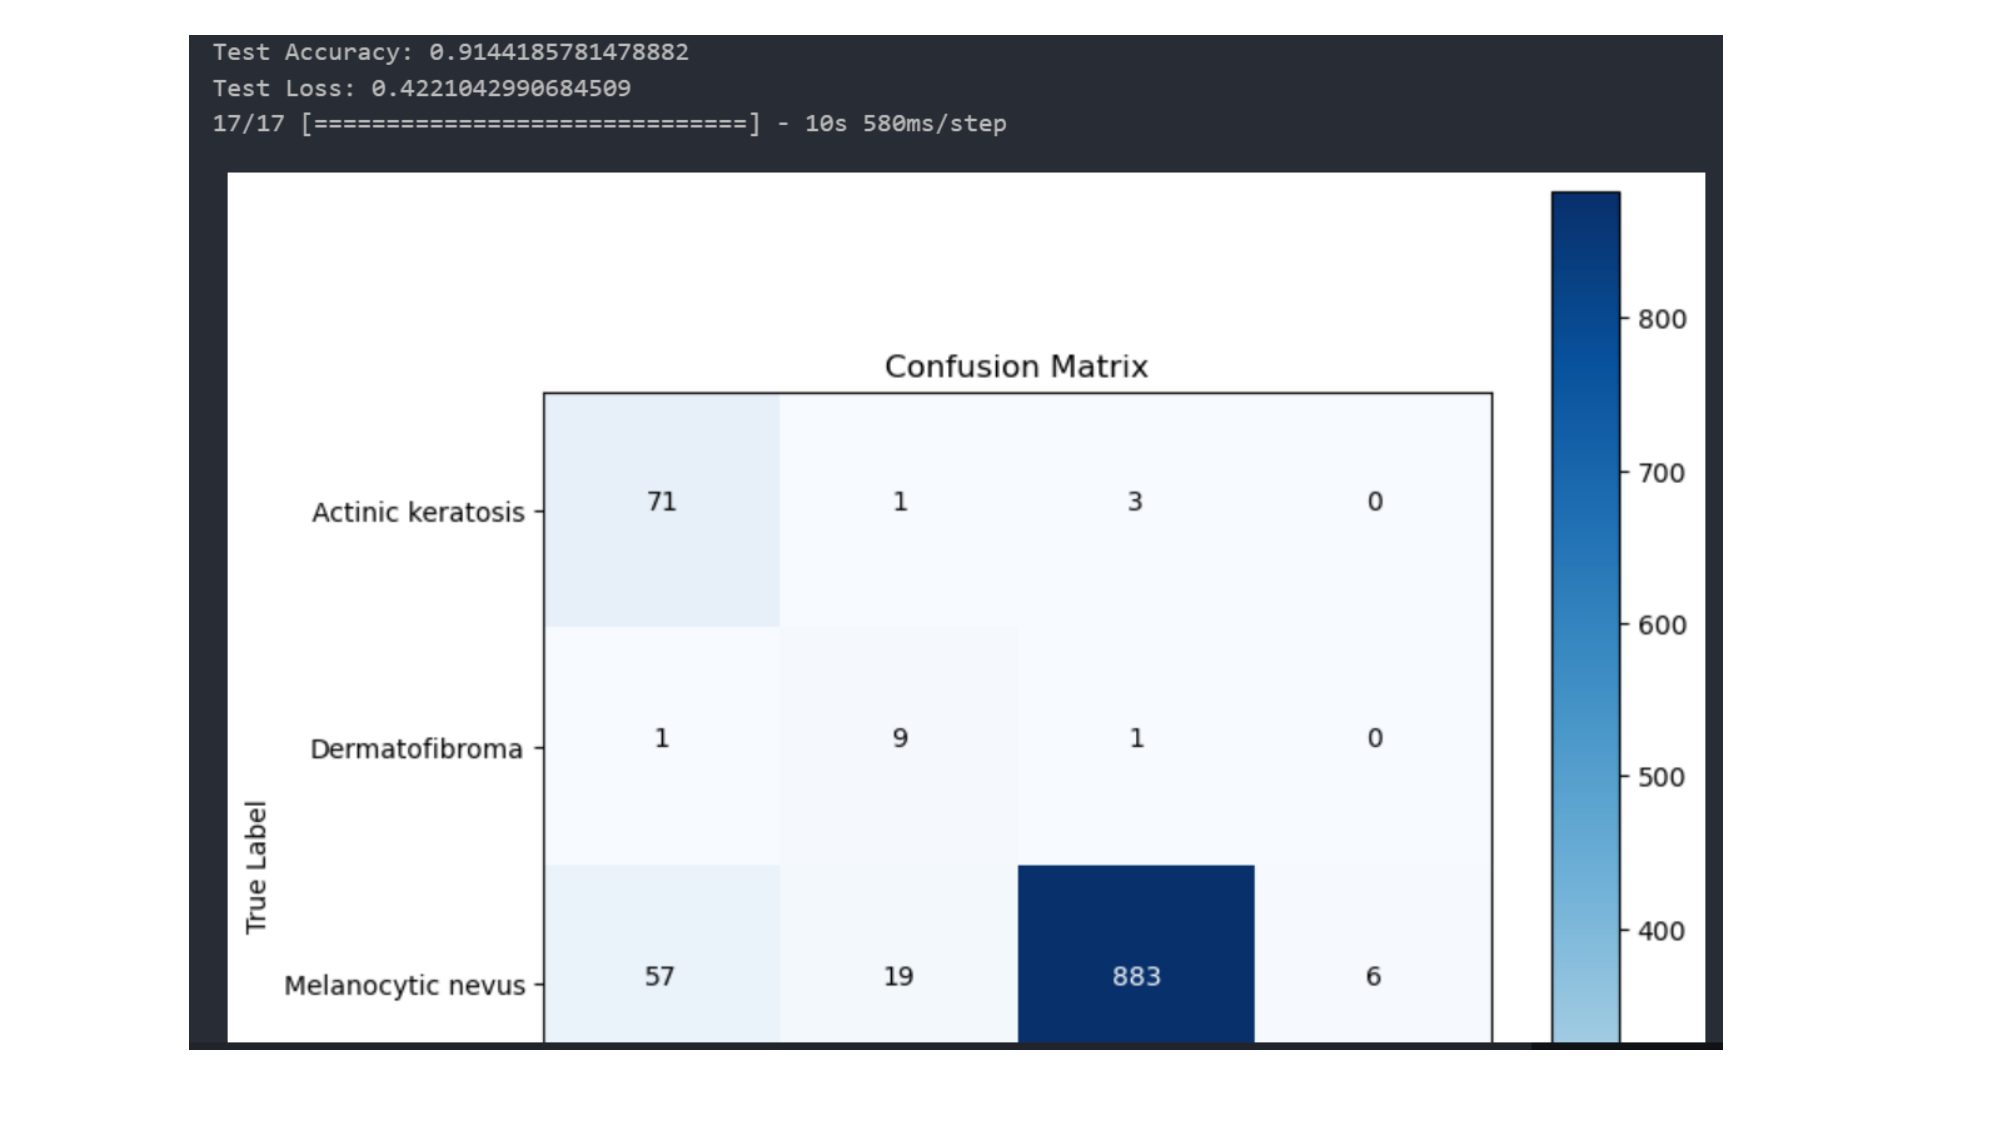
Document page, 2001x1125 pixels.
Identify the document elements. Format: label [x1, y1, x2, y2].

picture [189, 35, 1723, 1050]
